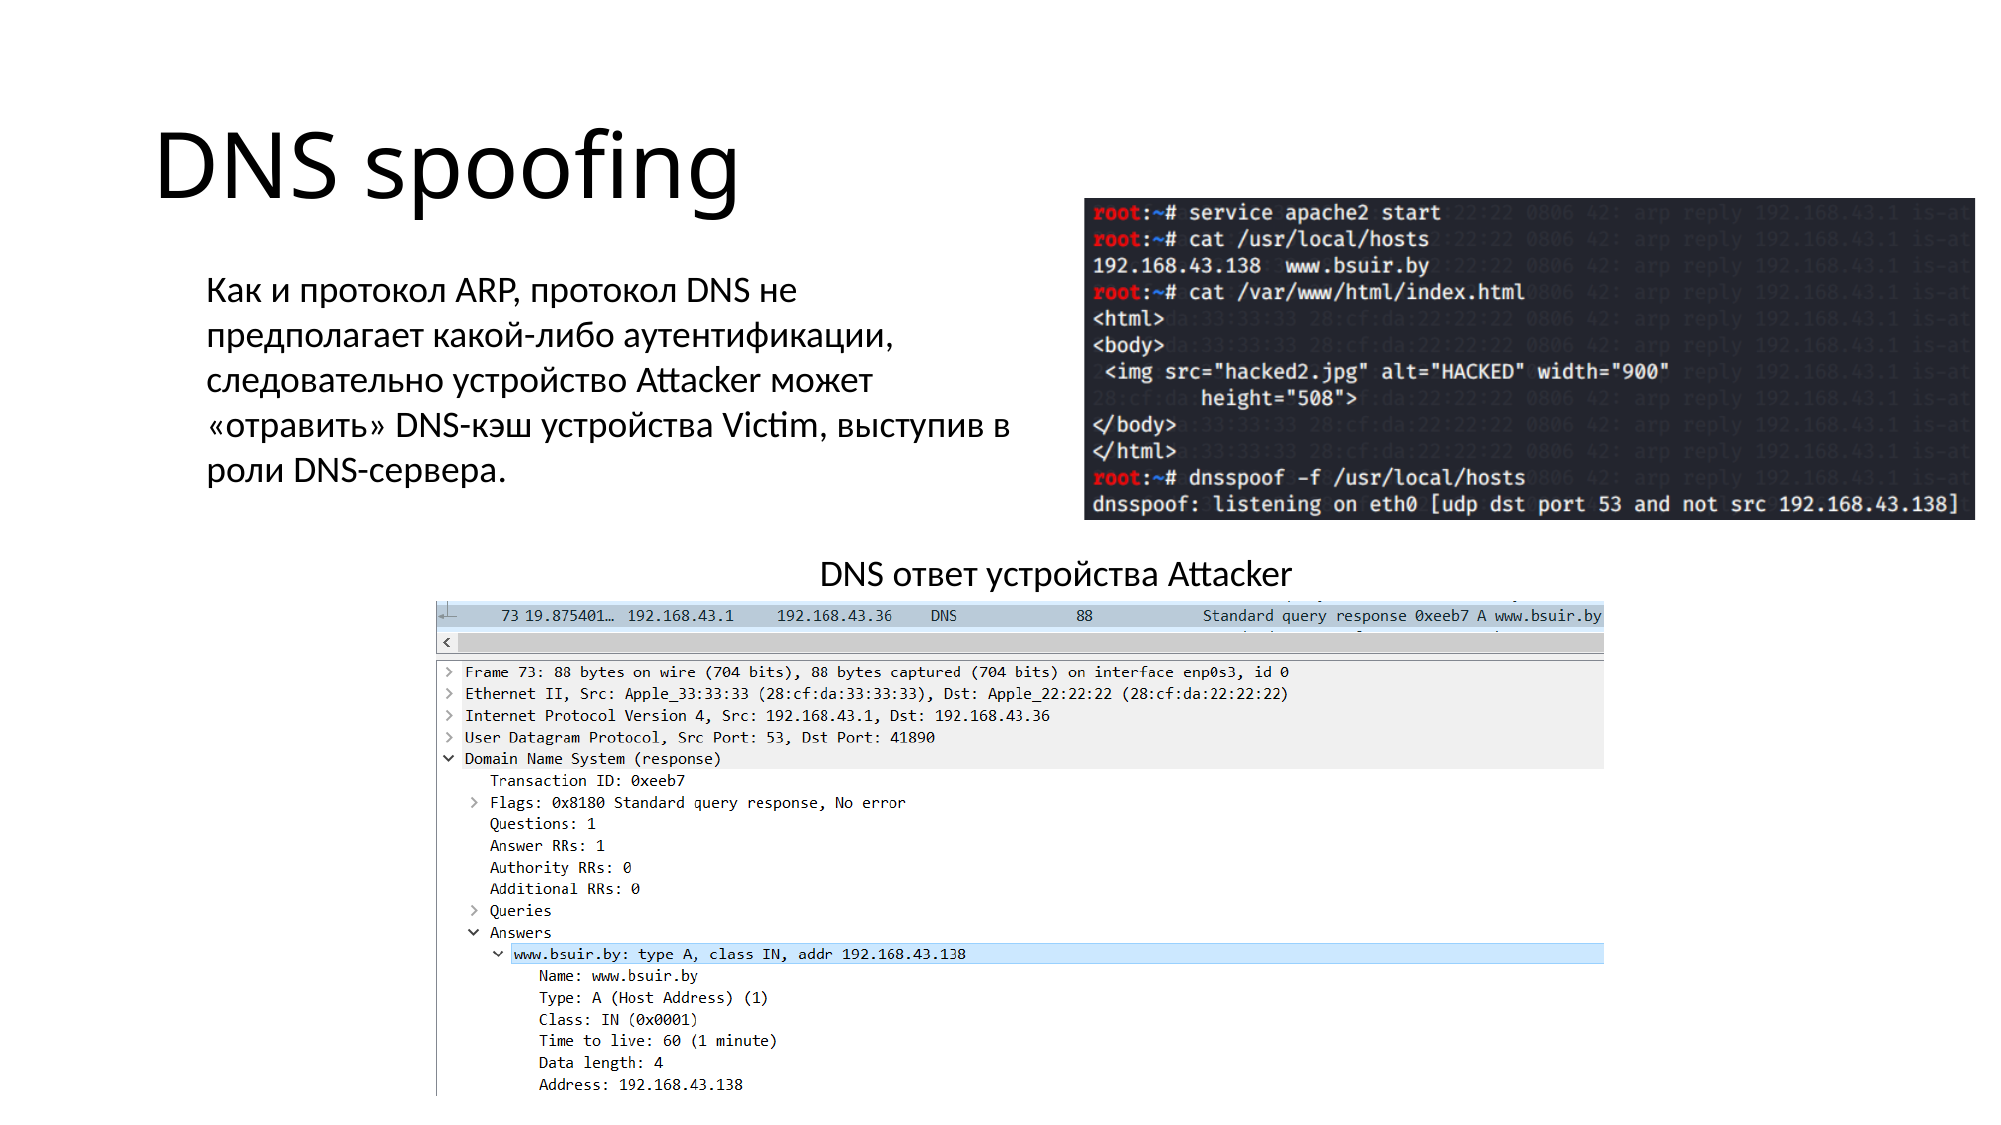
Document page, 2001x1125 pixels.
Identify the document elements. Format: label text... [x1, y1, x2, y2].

text_box DNS ответ устройства Attacker [805, 541, 1309, 601]
title DNS spoofing [137, 59, 1863, 278]
text_box Как и протокол ARP, протокол DNS не предполагает какой-либо аутентификации, следовательно устройство Attacker может «отравить» DNS-кэш устройства Victim, выступив в роли DNS-сервера. [191, 257, 1031, 498]
picture [435, 601, 1604, 1096]
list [1084, 198, 1976, 520]
